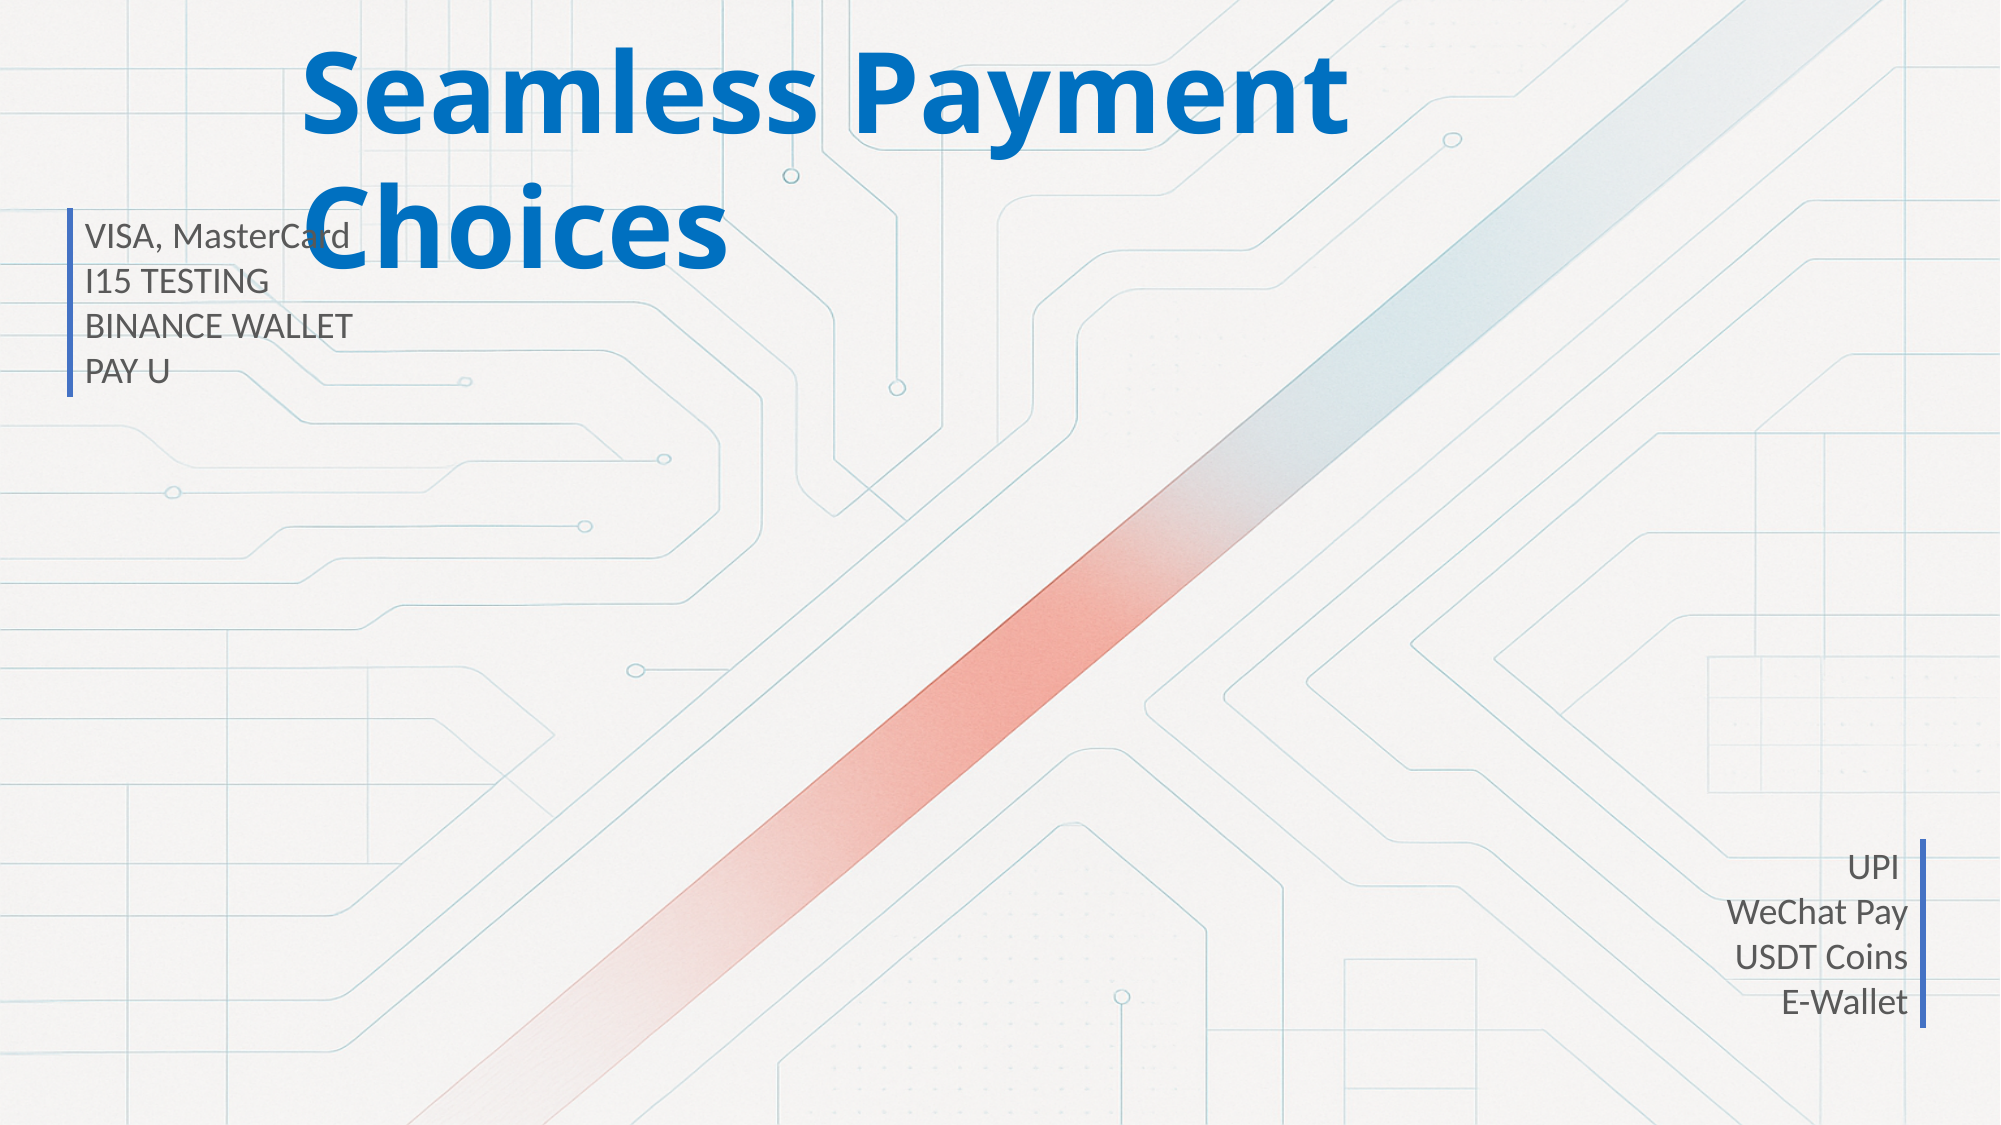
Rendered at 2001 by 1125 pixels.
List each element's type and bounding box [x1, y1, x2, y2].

text_box [1410, 835, 1924, 1032]
text_box [69, 204, 583, 401]
picture [0, 0, 2000, 1125]
text_box [724, 191, 1275, 1060]
